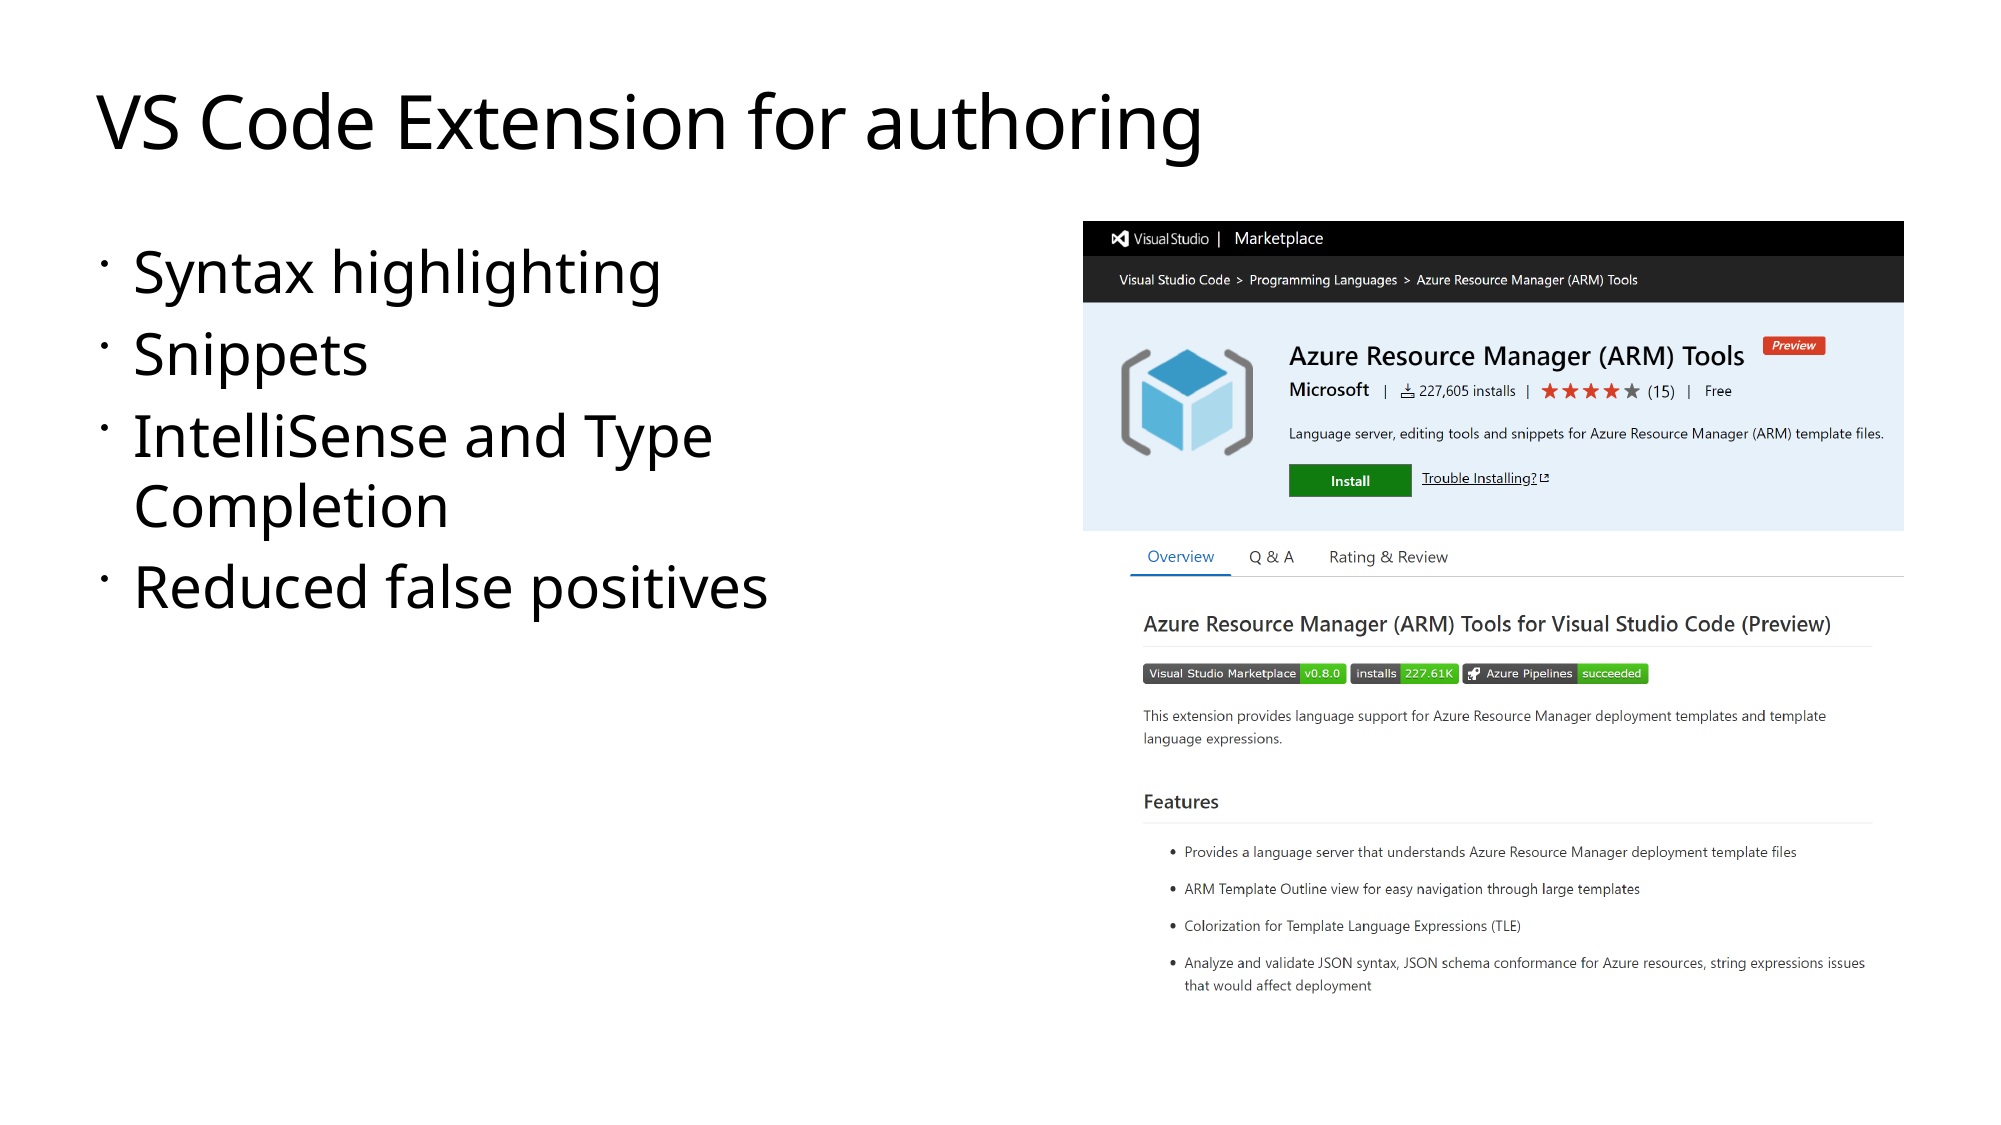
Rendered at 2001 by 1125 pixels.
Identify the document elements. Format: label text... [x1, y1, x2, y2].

picture [1082, 221, 1905, 1002]
title VS Code Extension for authoring [96, 75, 1904, 166]
list Syntax highlighting Snippets IntelliSense and Type Completion Reduced false positives [95, 235, 1012, 646]
